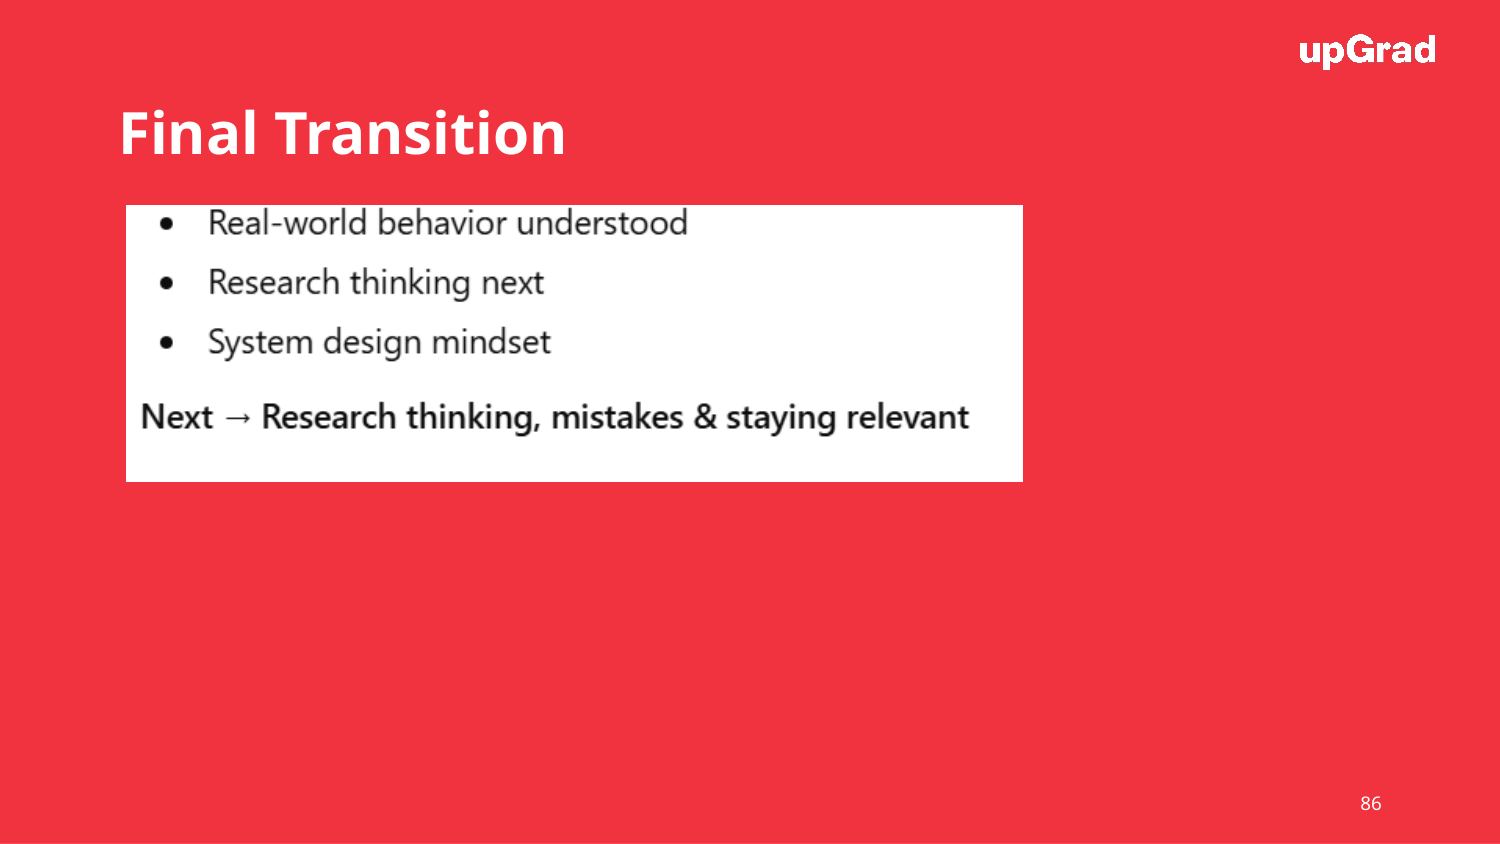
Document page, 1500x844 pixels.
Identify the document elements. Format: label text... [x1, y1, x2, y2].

title Final Transition [103, 89, 1087, 182]
picture [126, 204, 1023, 482]
picture [1300, 34, 1435, 70]
slide_number 86 [1059, 782, 1397, 827]
